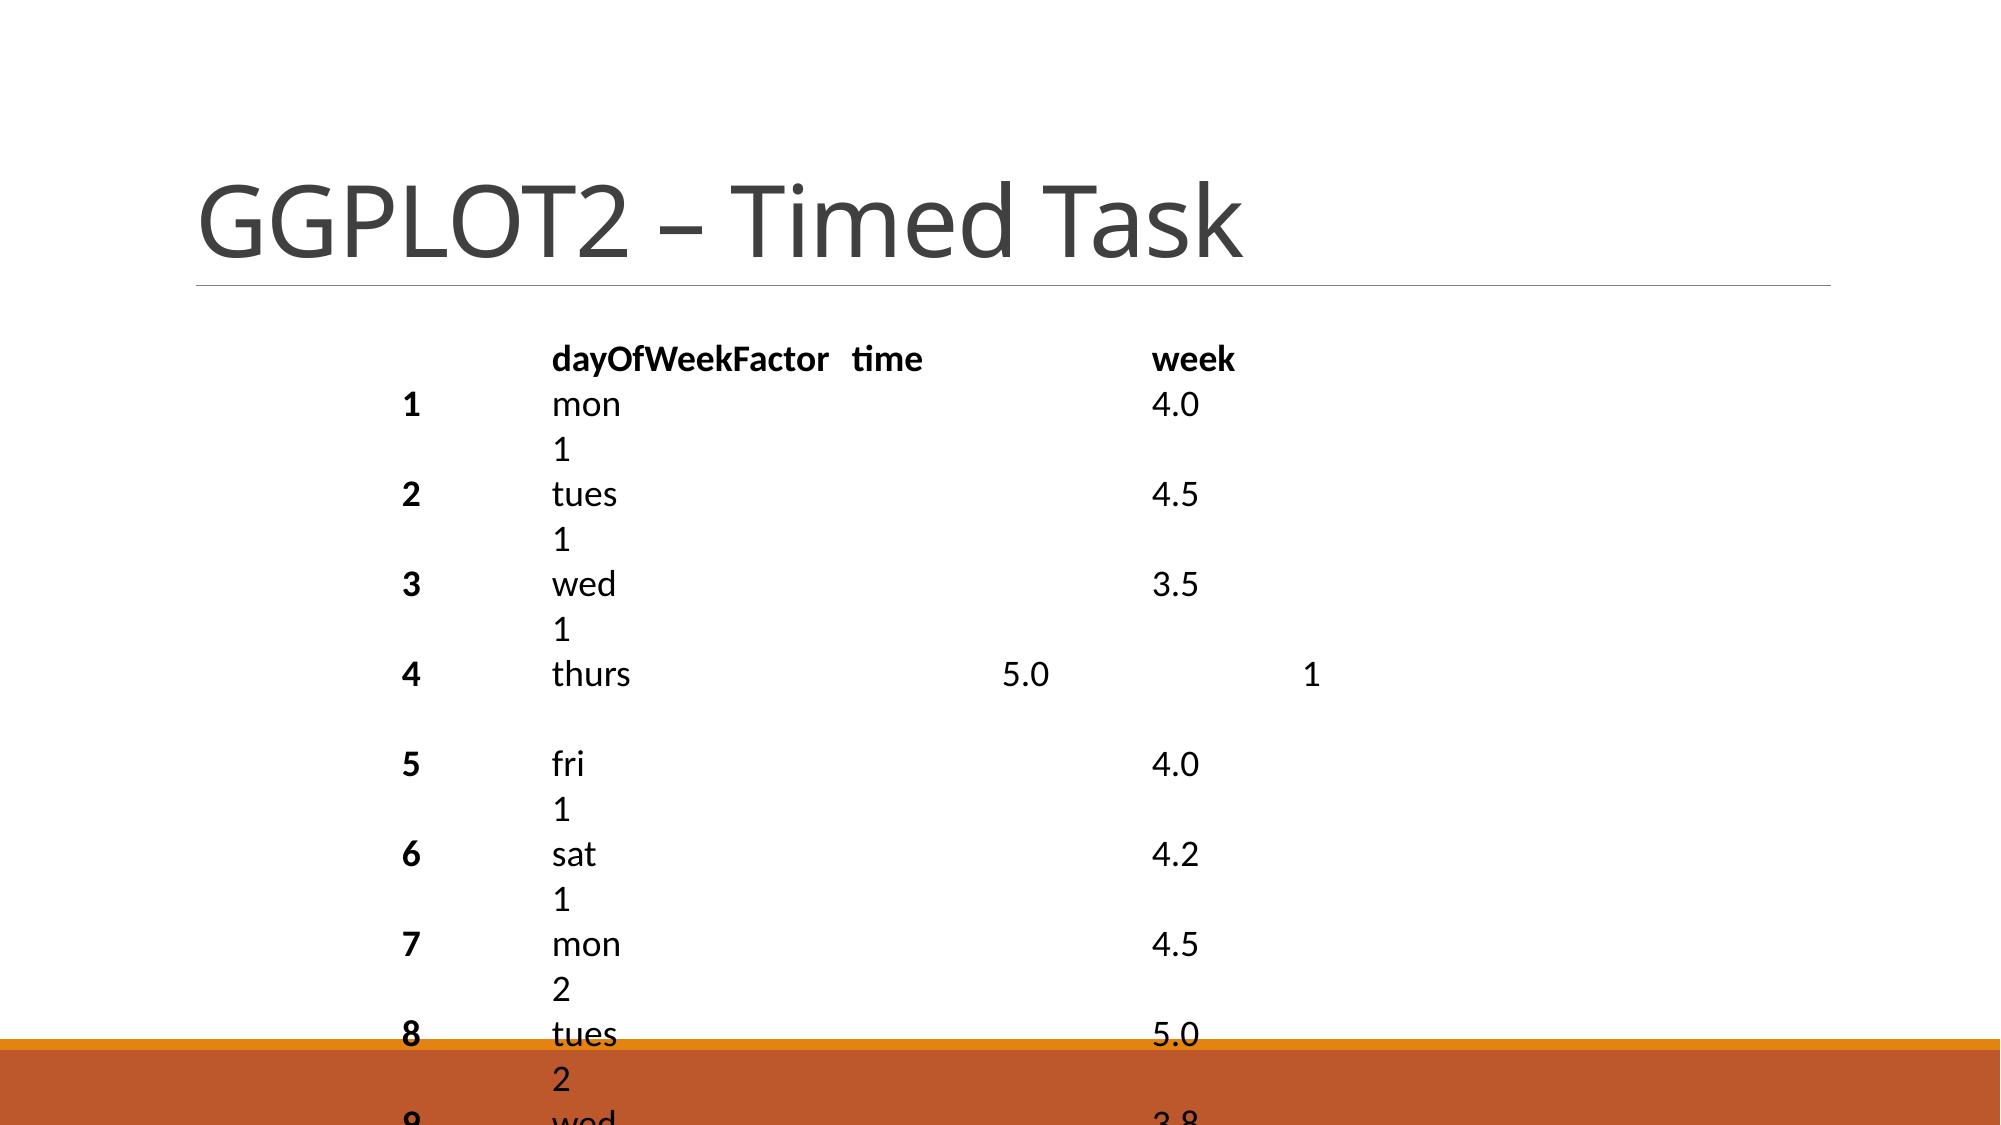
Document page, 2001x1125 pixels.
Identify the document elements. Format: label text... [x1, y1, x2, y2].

title GGPLOT2 – Timed Task [180, 47, 1830, 285]
text_box dayOfWeekFactor time week 1 mon 4.0 1 2 tues 4.5 1 3 wed 3.5 1 4 thurs 5.0 1 5 fri 4.0 1 6 sat 4.2 1 7 mon 4.5 2 8 tues 5.0 2 9 wed 3.8 2 10 thurs 5.2 2 11 fri 4.6 2 12 sat 4.3 2 [387, 326, 1387, 1125]
